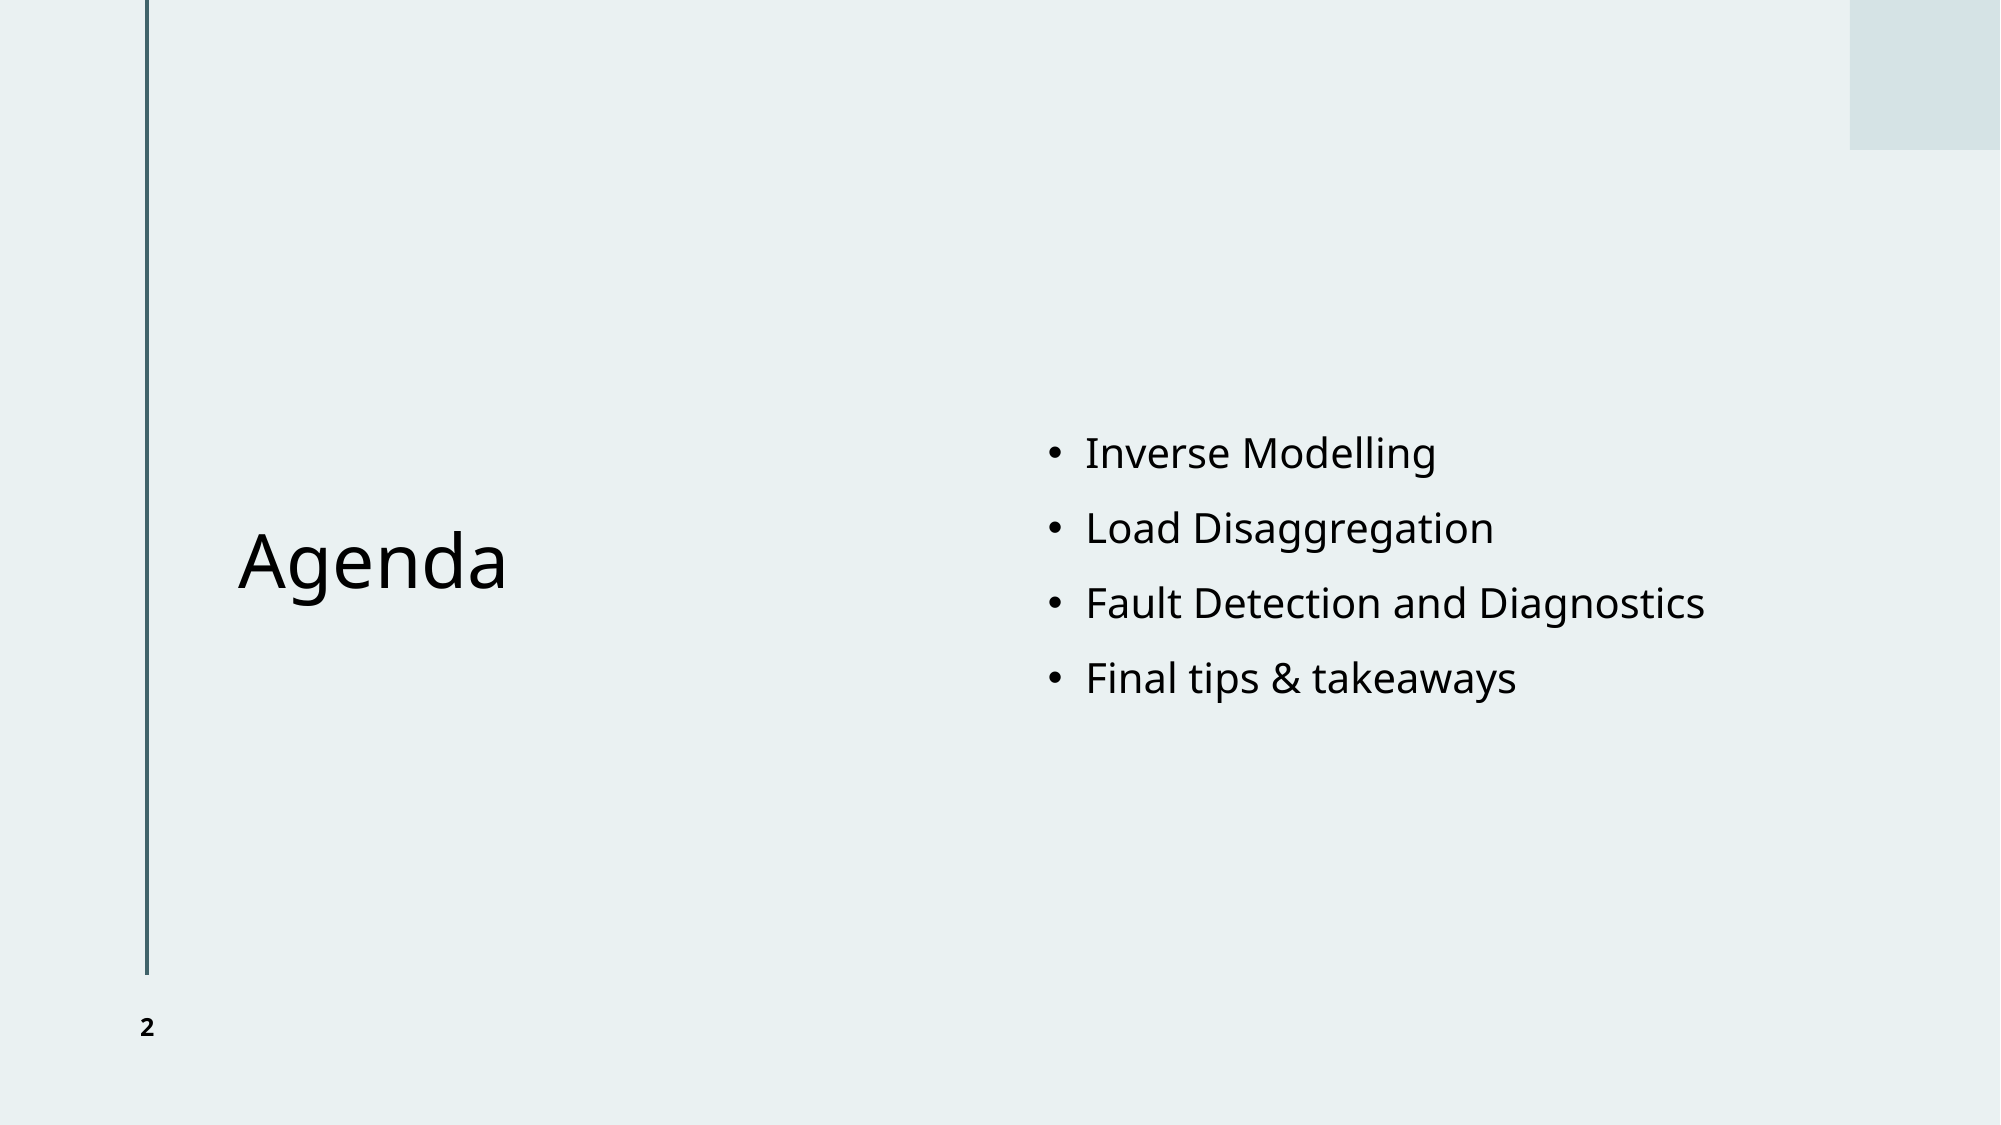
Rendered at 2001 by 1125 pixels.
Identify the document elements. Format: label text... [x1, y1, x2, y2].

slide_number 2 [67, 975, 227, 1082]
list Inverse Modelling Load Disaggregation Fault Detection and Diagnostics Final tips & takeaways [1047, 120, 1778, 1008]
title Agenda [238, 120, 1000, 1008]
